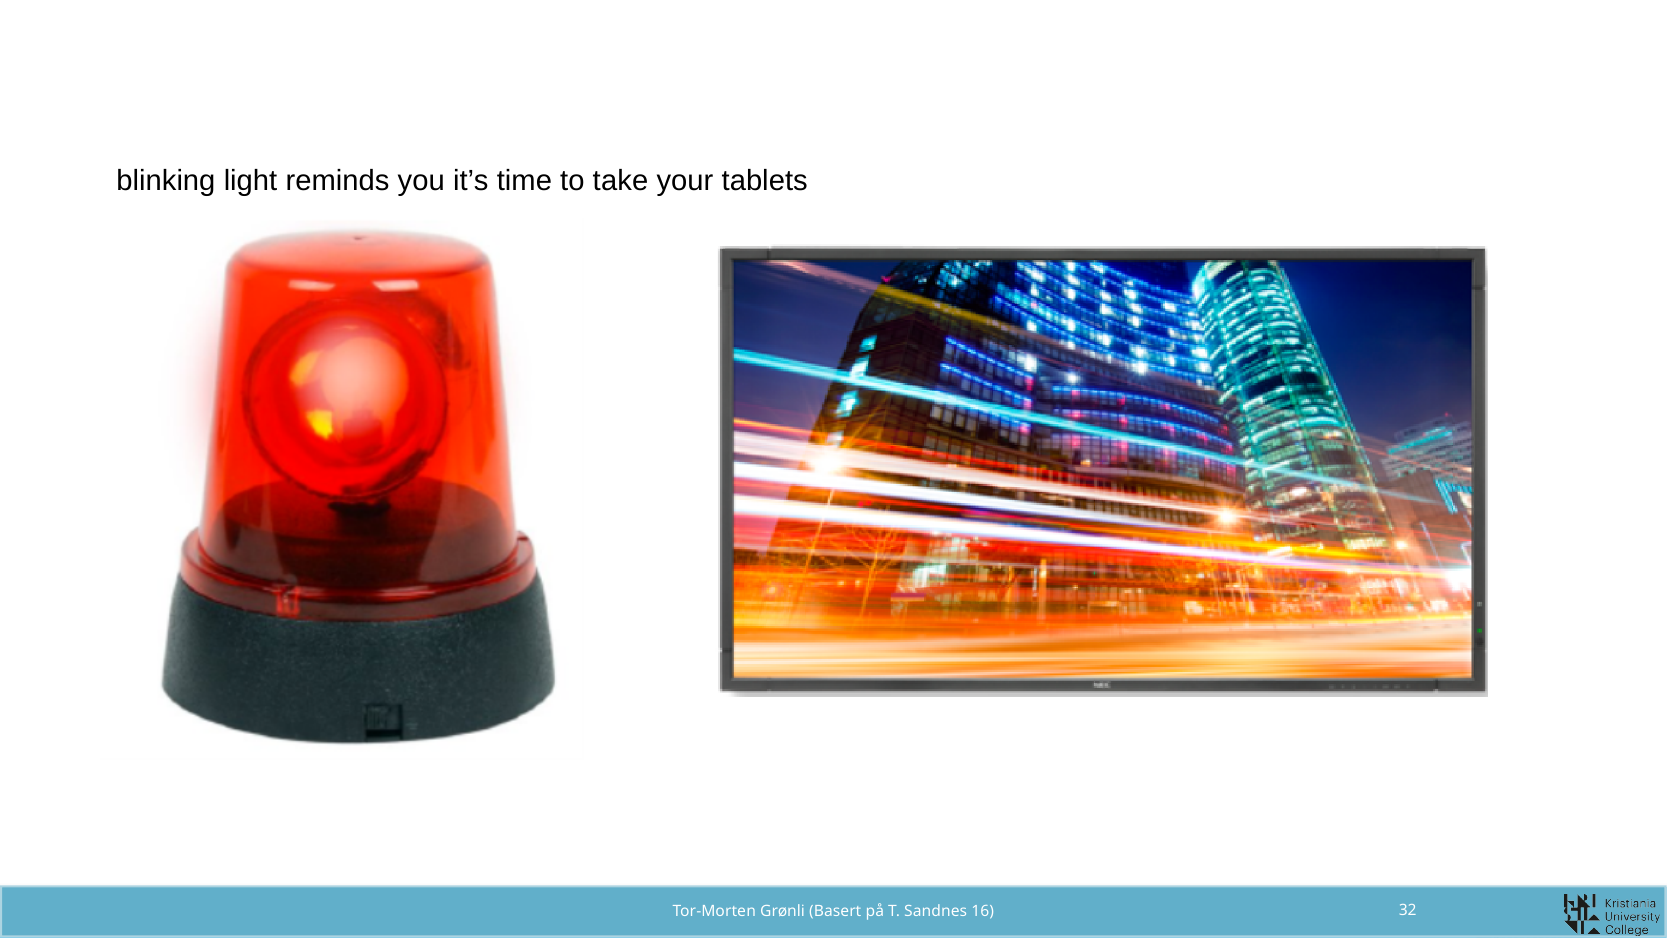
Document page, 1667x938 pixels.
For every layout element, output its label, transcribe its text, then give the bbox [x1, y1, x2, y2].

footer Tor-Morten Grønli (Basert på T. Sandnes 16) [583, 885, 1083, 936]
picture [1564, 894, 1660, 936]
text_box blinking light reminds you it’s time to take your tablets [101, 153, 825, 204]
picture [714, 241, 1488, 697]
picture [100, 218, 585, 760]
slide_number 32 [1148, 885, 1432, 936]
